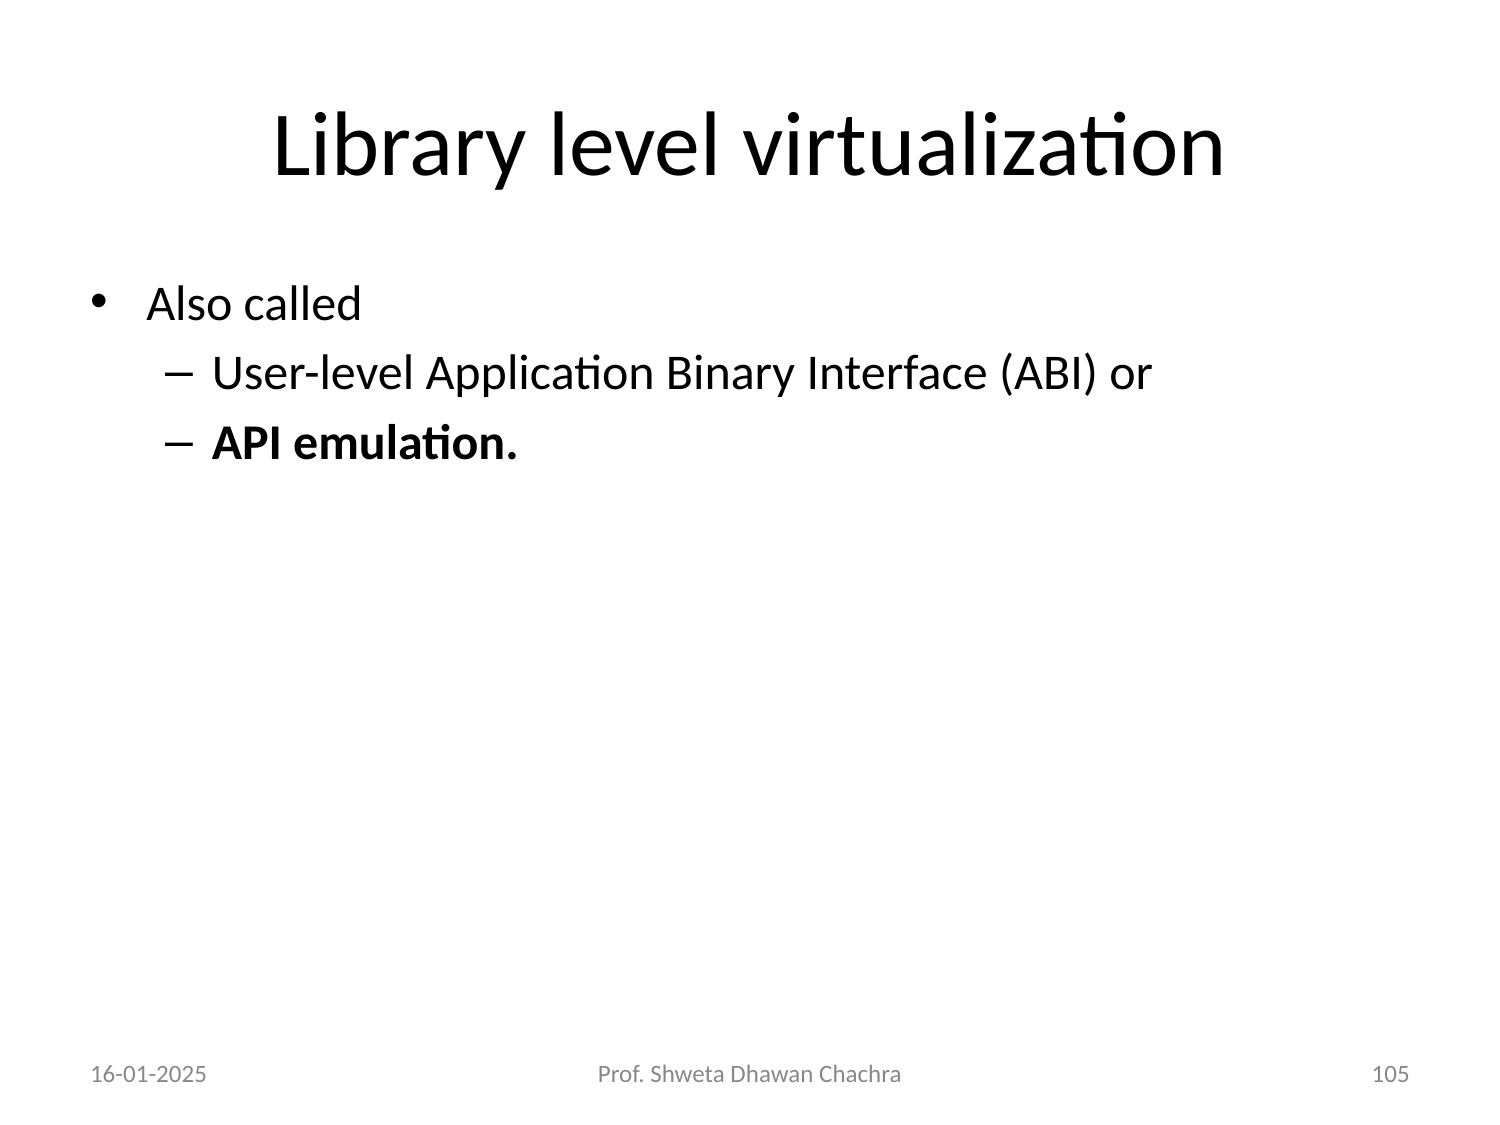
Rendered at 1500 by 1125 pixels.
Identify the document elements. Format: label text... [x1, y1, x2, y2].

title Library level virtualization [75, 45, 1425, 233]
slide_number ‹#› [1074, 1042, 1425, 1103]
list Also called User-level Application Binary Interface (ABI) or API emulation. [75, 262, 1425, 1005]
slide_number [75, 1042, 425, 1103]
footer Prof. Shweta Dhawan Chachra [512, 1042, 988, 1103]
